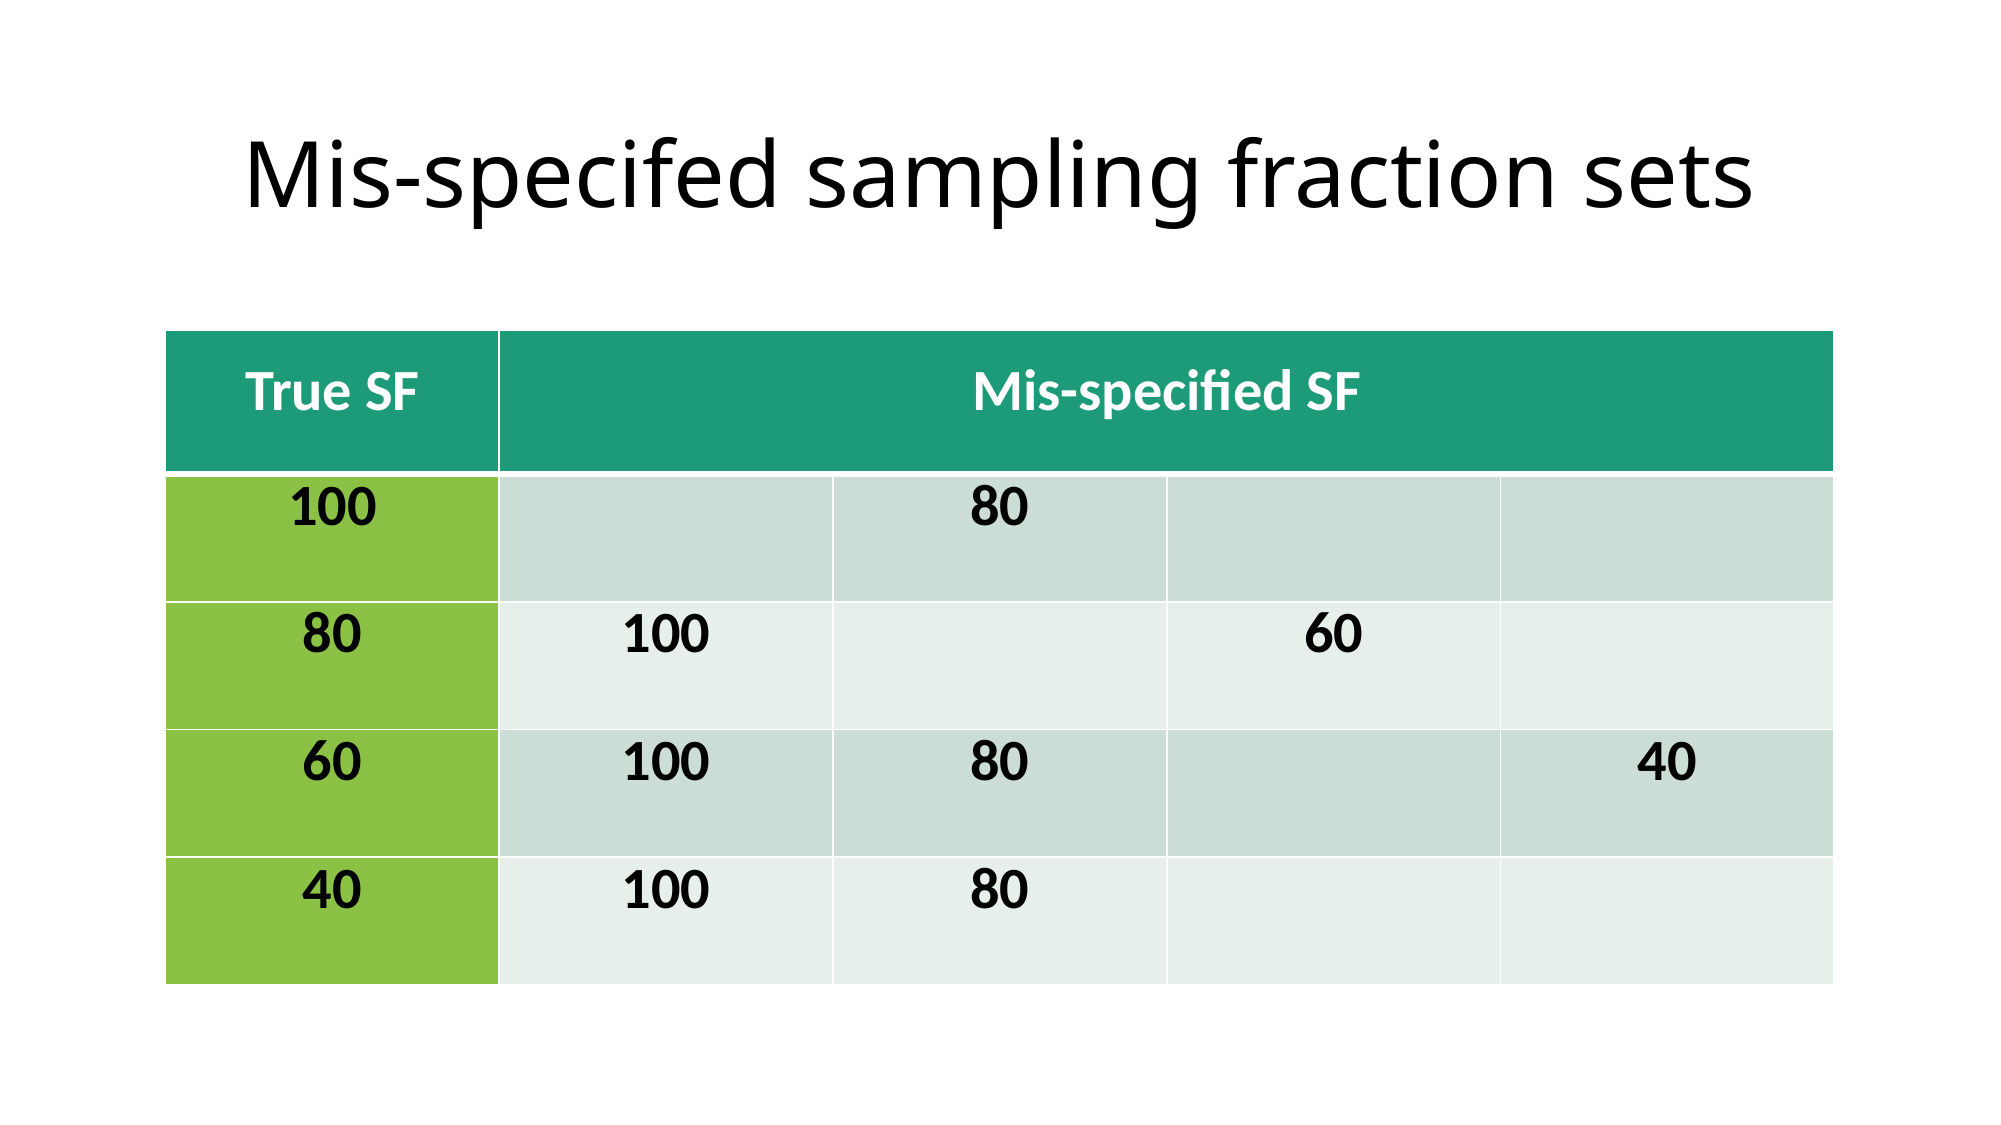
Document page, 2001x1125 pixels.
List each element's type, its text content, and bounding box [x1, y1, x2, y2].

table_cell [1168, 730, 1500, 856]
table_cell [1168, 858, 1500, 984]
table_cell 60 [166, 730, 498, 856]
table_cell 80 [834, 477, 1166, 601]
table_cell 60 [1168, 603, 1500, 729]
table_cell 40 [166, 858, 498, 984]
table_cell [1501, 477, 1833, 601]
table_cell 40 [1501, 730, 1833, 856]
table_cell 100 [500, 603, 832, 729]
table_cell 100 [166, 477, 498, 601]
table_cell [500, 477, 832, 601]
title Mis-specifed sampling fraction sets [137, 68, 1863, 287]
table_cell [1501, 858, 1833, 984]
table_cell 100 [500, 730, 832, 856]
table_cell 80 [166, 603, 498, 729]
table_cell 100 [500, 858, 832, 984]
table_header True SF [166, 331, 498, 471]
table_cell 80 [834, 730, 1166, 856]
table_cell [1168, 477, 1500, 601]
table_header Mis-specified SF [500, 331, 1833, 471]
table_cell 80 [834, 858, 1166, 984]
table_cell [1501, 603, 1833, 729]
table_cell [834, 603, 1166, 729]
